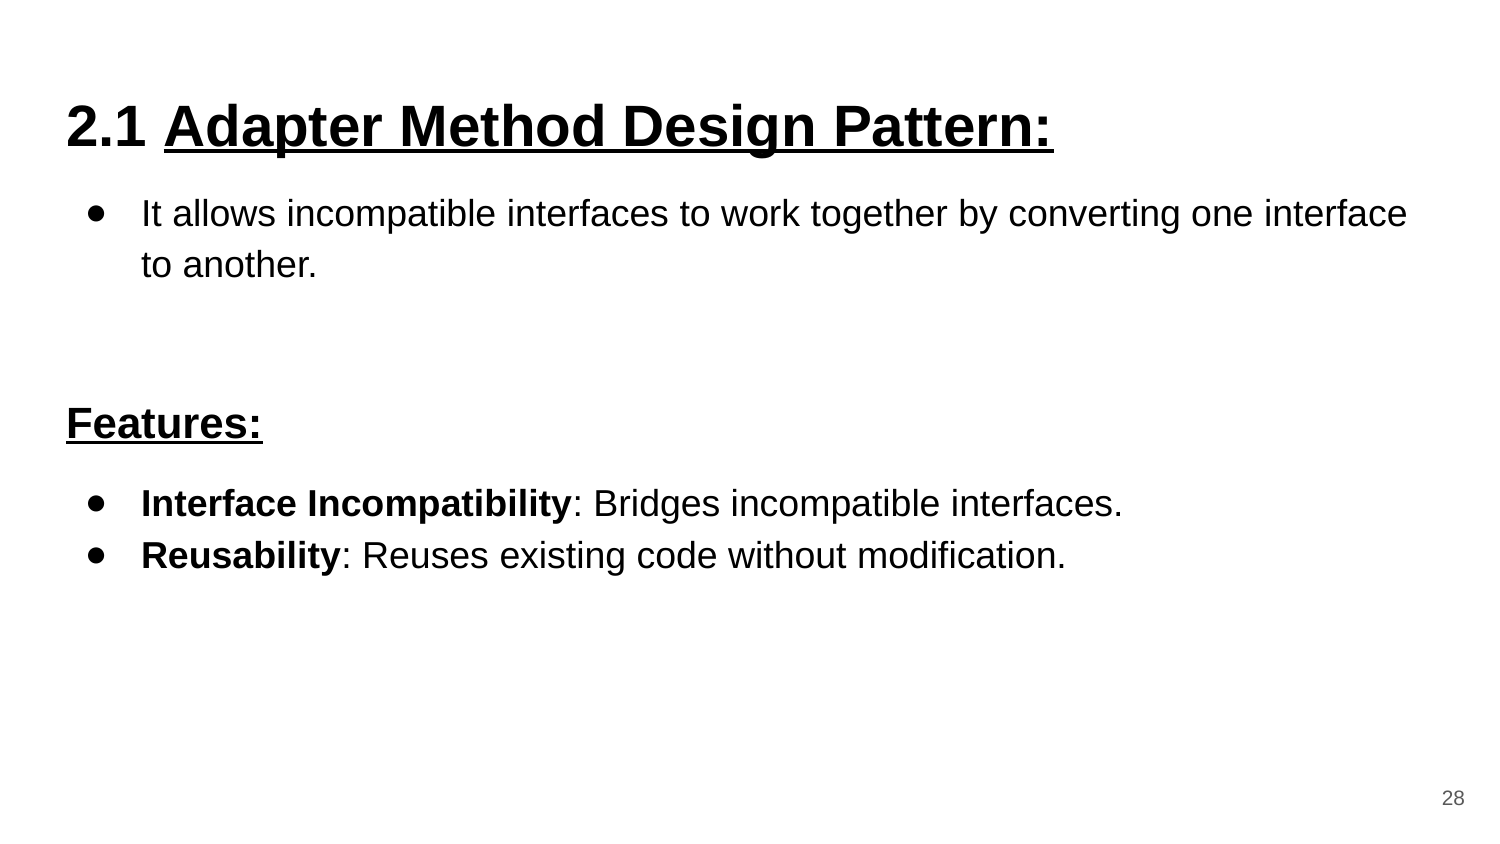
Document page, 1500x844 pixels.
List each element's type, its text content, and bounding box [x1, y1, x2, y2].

list It allows incompatible interfaces to work together by converting one interface to another. Features: Interface Incompatibility: Bridges incompatible interfaces. Reusability: Reuses existing code without modification. [51, 166, 1449, 728]
title 2.1 Adapter Method Design Pattern: [51, 72, 1449, 166]
slide_number ‹#› [1389, 764, 1480, 830]
